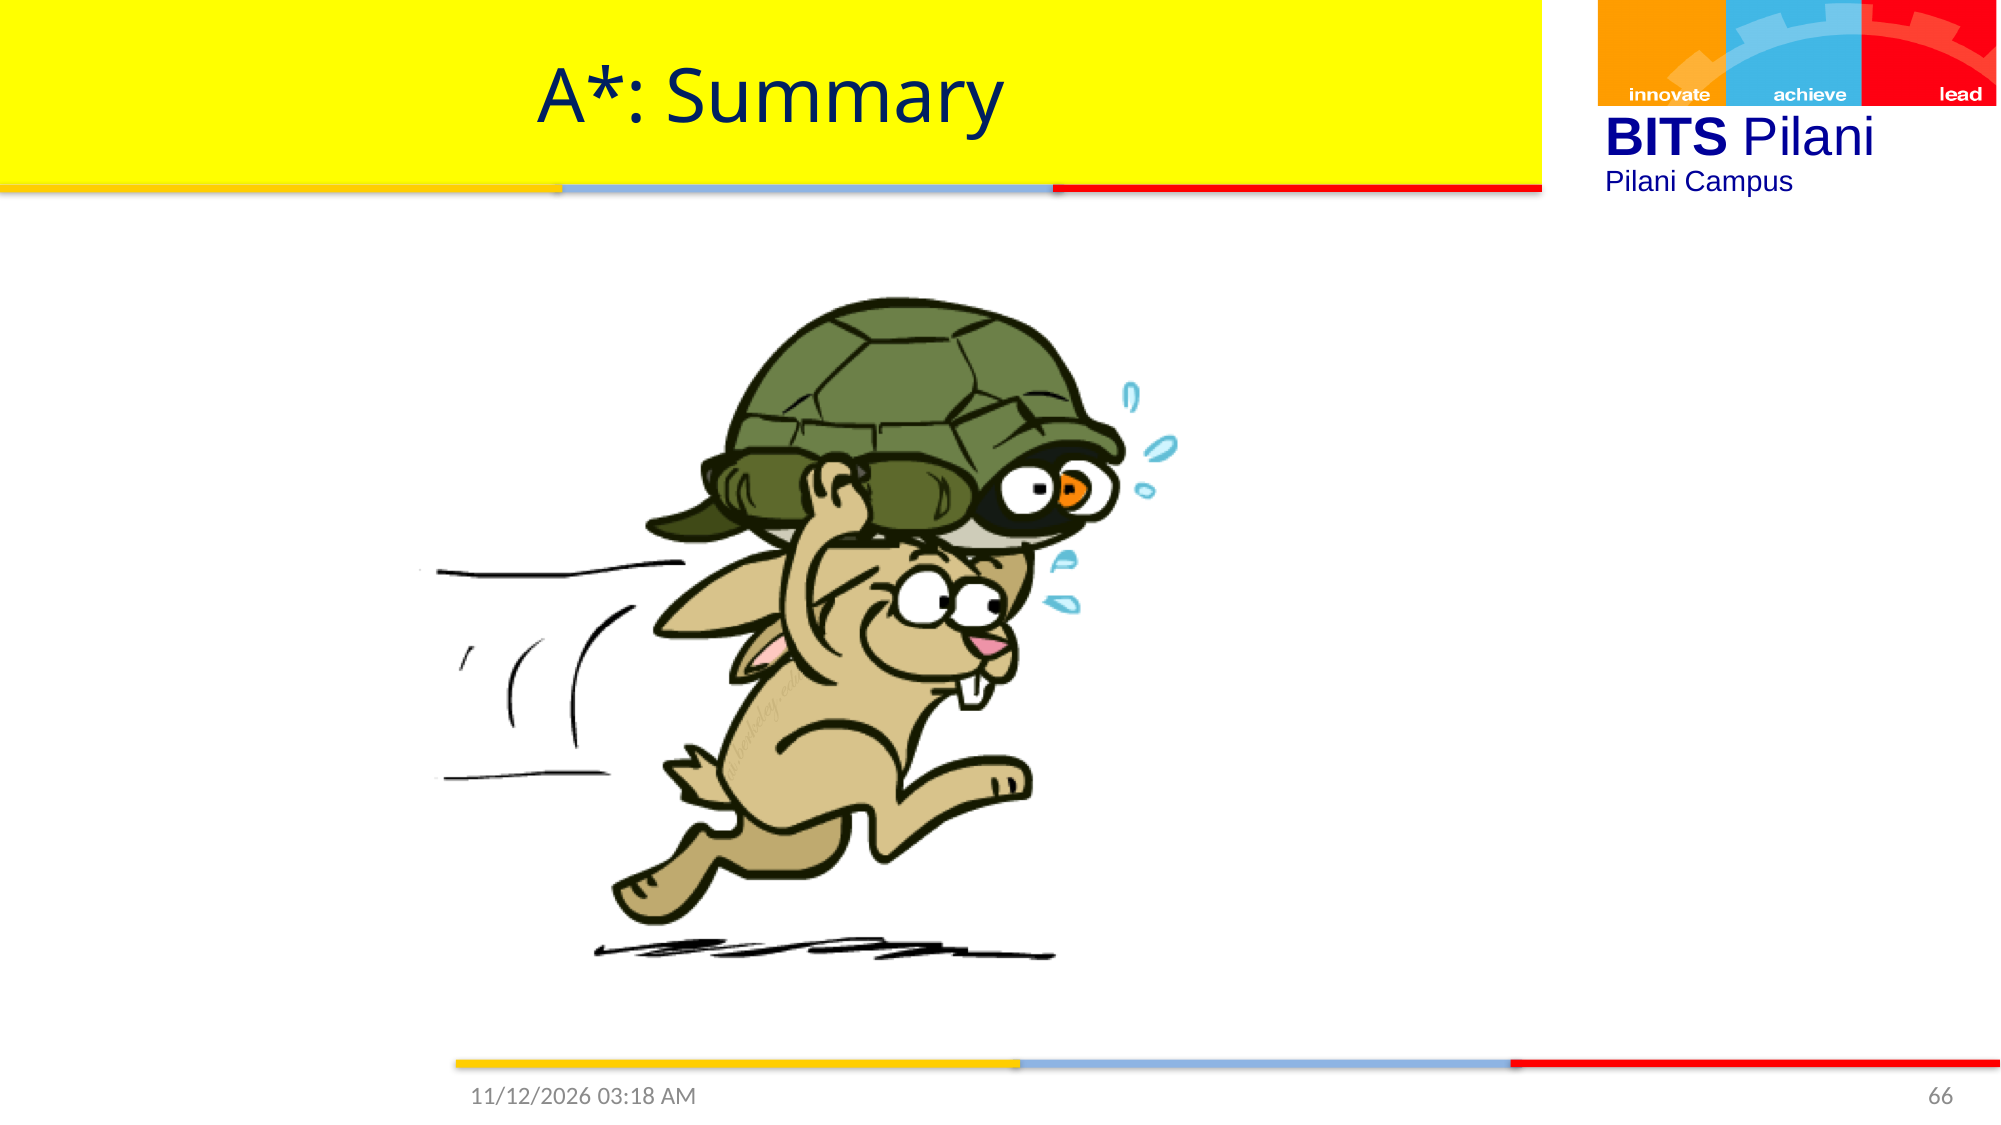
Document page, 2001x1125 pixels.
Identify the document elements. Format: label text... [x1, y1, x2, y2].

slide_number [455, 1065, 922, 1125]
picture [397, 254, 1196, 1000]
title A*: Summary [0, 0, 1543, 185]
slide_number 66 [1749, 1065, 1969, 1125]
picture [1597, 0, 1997, 106]
